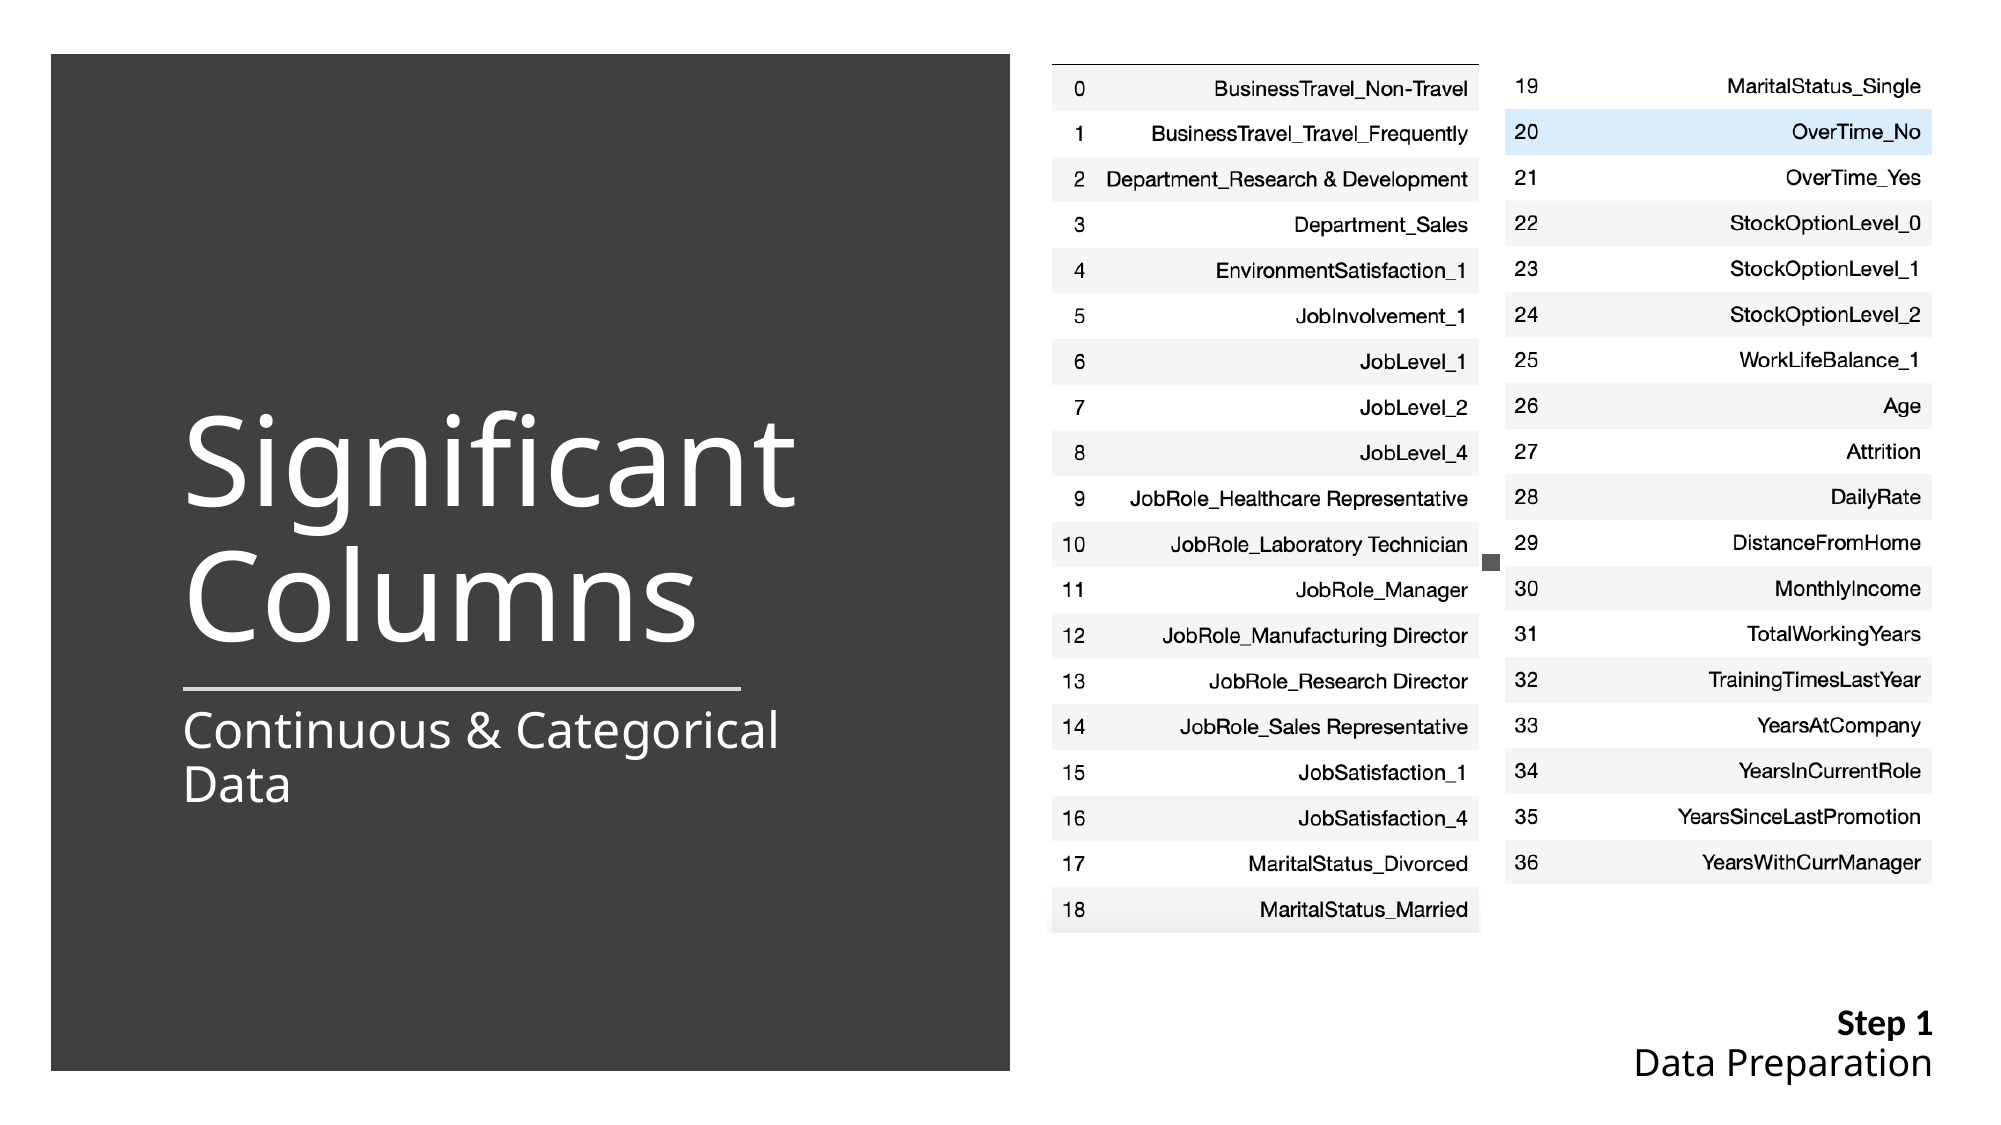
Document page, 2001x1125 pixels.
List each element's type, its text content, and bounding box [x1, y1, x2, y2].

text_box [61, 64, 1001, 1061]
text_box Continuous & Categorical Data [167, 650, 828, 869]
title Significant Columns [167, 172, 899, 677]
picture [1500, 64, 1935, 884]
text_box Step 1 Data Preparation [1582, 962, 1949, 1092]
picture [1047, 64, 1482, 933]
